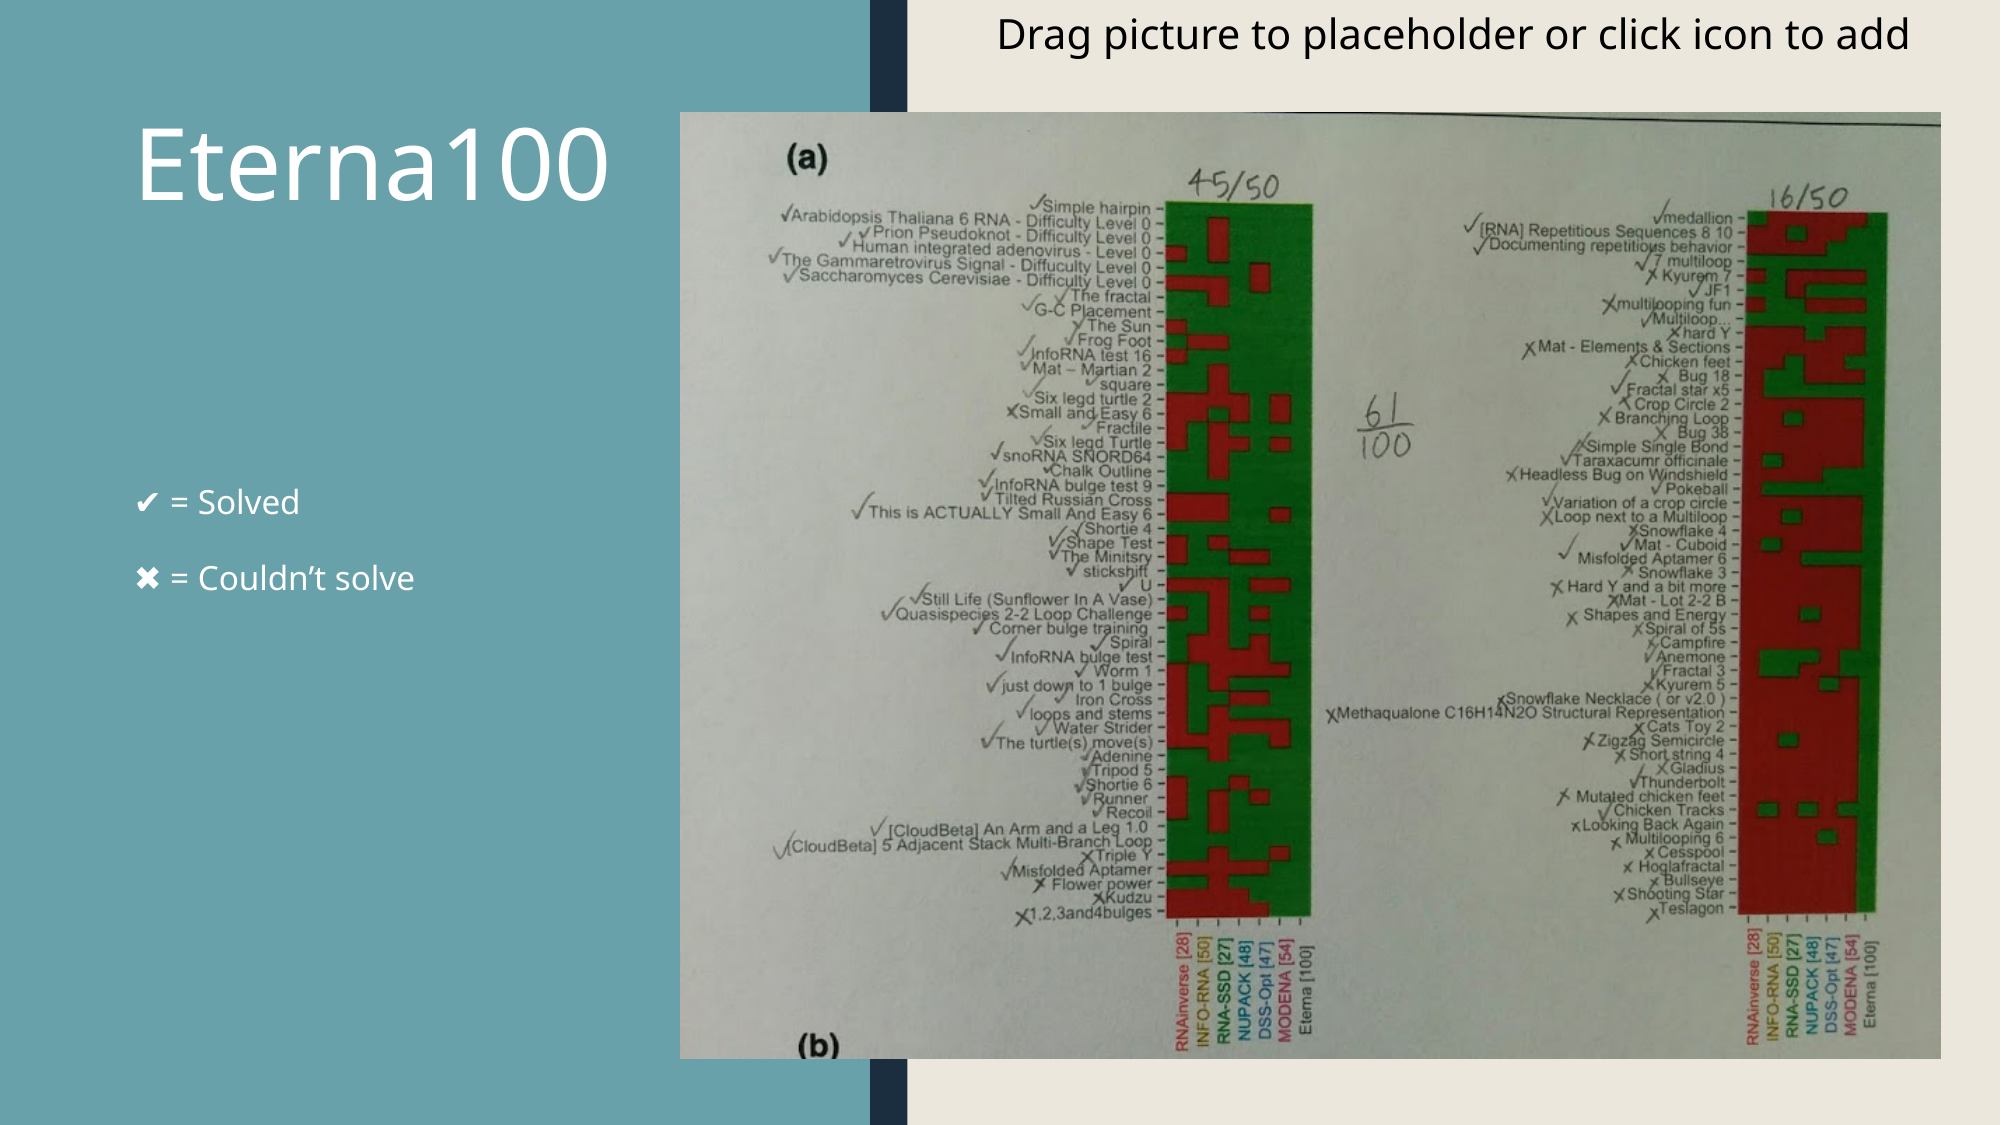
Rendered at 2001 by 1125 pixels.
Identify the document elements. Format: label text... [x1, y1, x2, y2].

picture [680, 0, 2000, 1125]
title Eterna100 [118, 112, 680, 467]
list ✔️ = Solved ✖️ = Couldn’t solve [118, 468, 680, 963]
